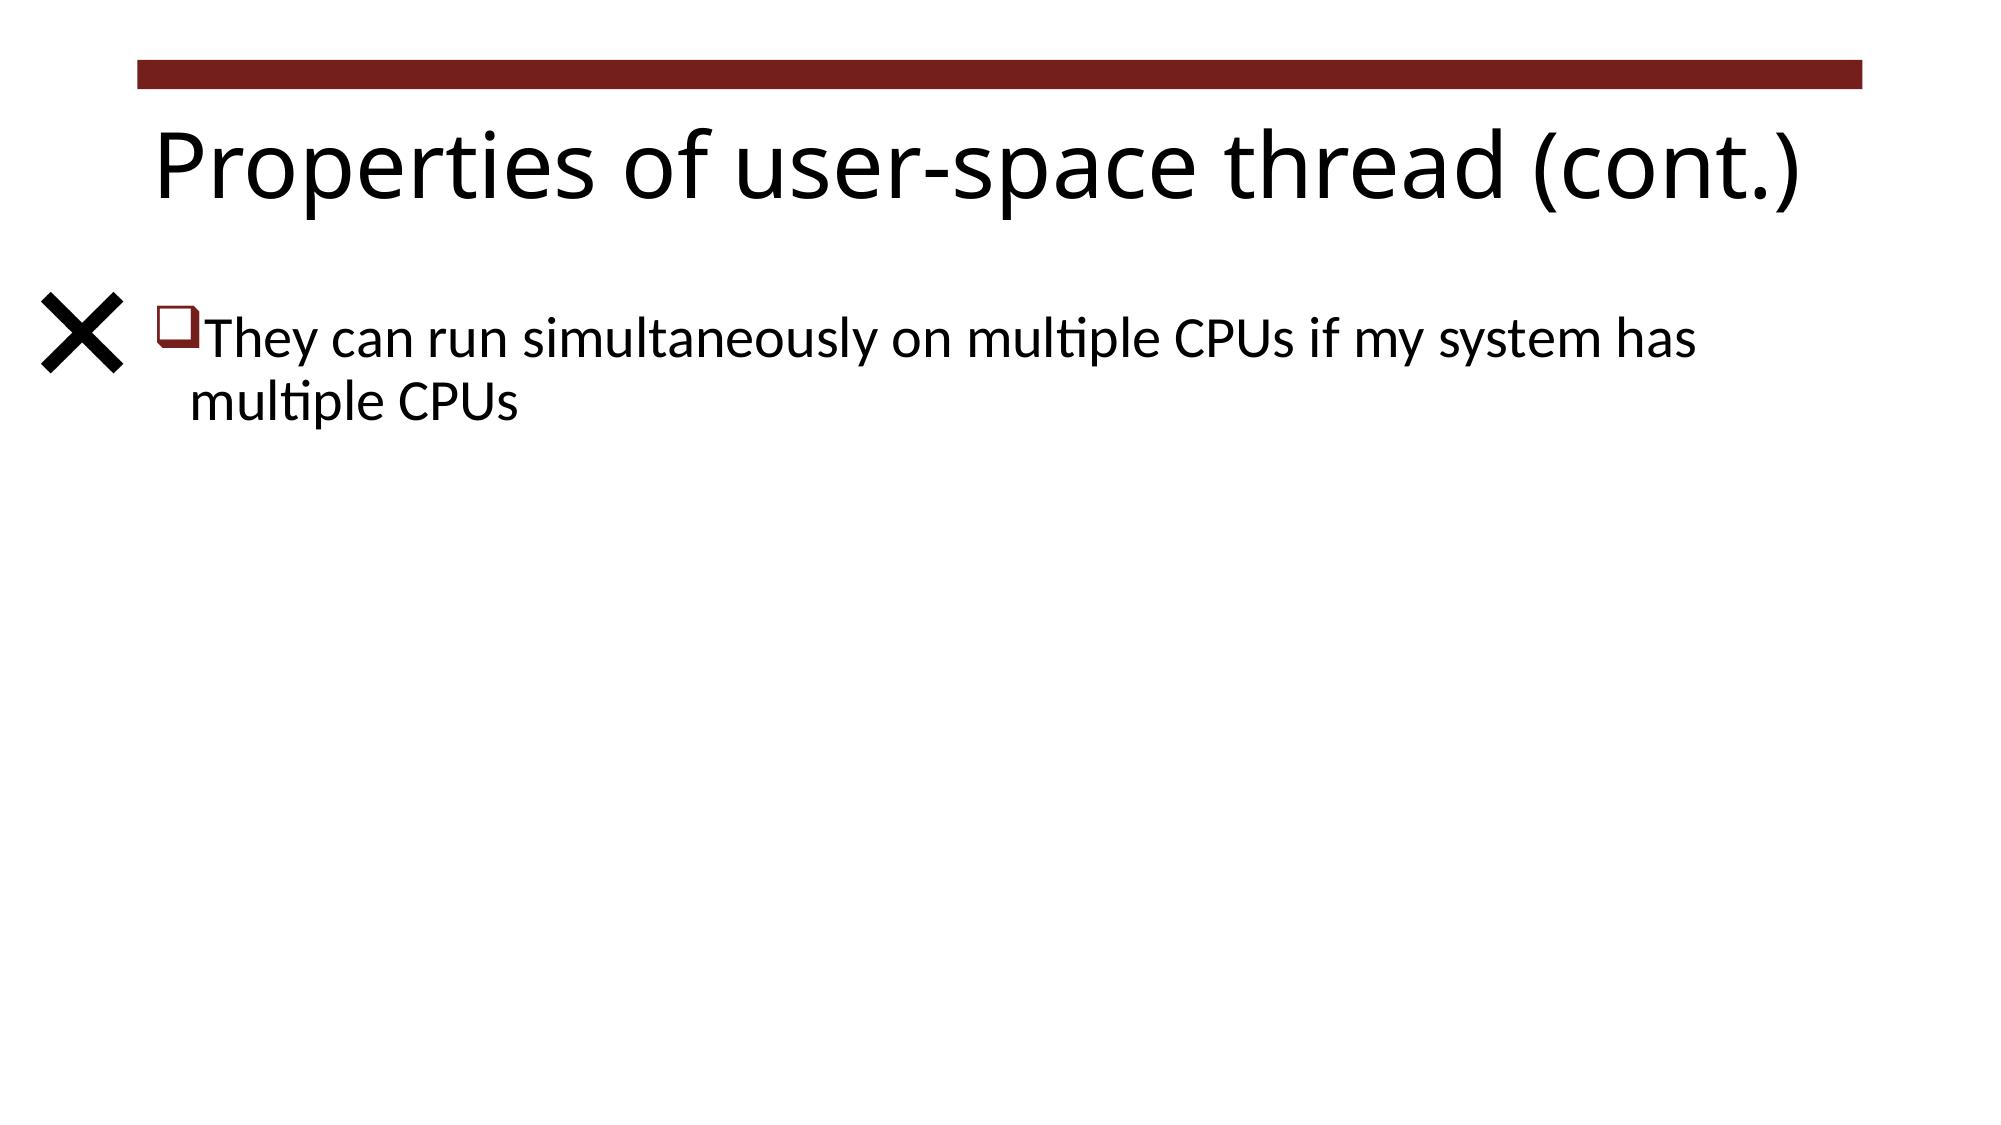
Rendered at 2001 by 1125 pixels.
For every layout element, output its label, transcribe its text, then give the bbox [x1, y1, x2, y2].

picture [26, 277, 138, 389]
title Properties of user-space thread (cont.) [137, 59, 1863, 278]
list They can run simultaneously on multiple CPUs if my system has multiple CPUs [137, 299, 1863, 1103]
